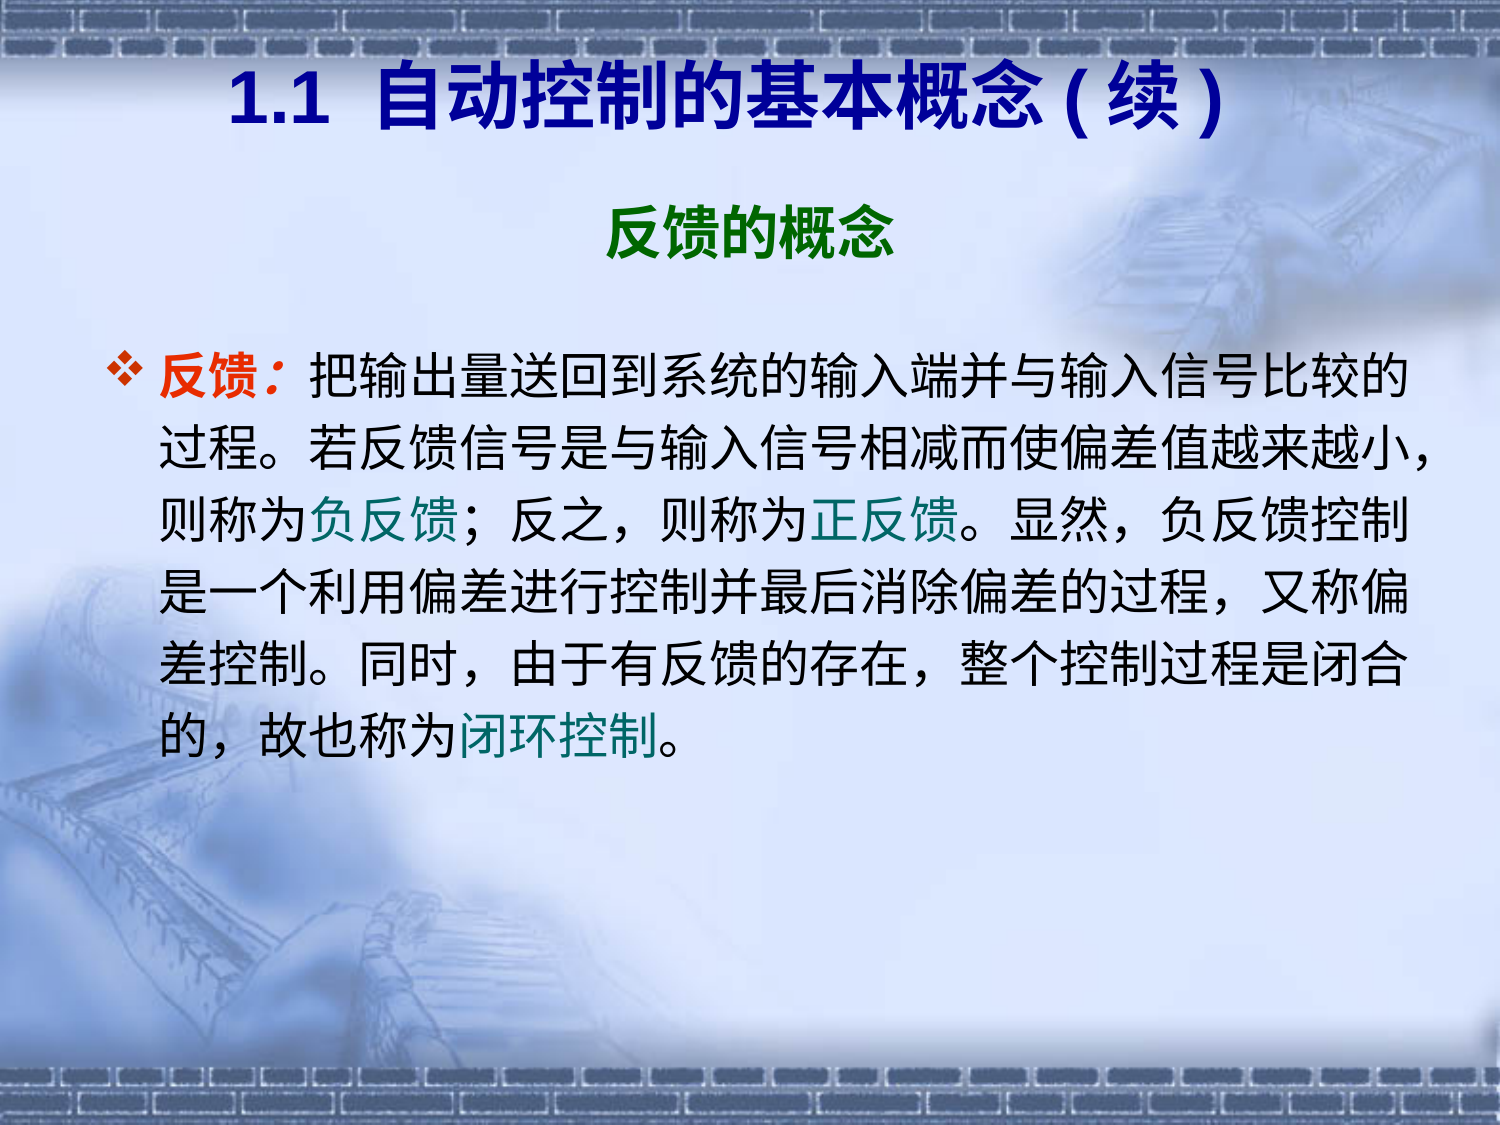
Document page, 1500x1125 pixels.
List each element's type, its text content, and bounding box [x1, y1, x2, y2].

list 反馈：把输出量送回到系统的输入端并与输入信号比较的过程。若反馈信号是与输入信号相减而使偏差值越来越小，则称为负反馈；反之，则称为正反馈。显然，负反馈控制是一个利用偏差进行控制并最后消除偏差的过程，又称偏差控制。同时，由于有反馈的存在，整个控制过程是闭合的，故也称为闭环控制。 [87, 324, 1425, 1000]
picture [0, 0, 1500, 1125]
title 反馈的概念 [112, 137, 1388, 324]
text_box 1.1 自动控制的基本概念(续) [88, 0, 1364, 188]
